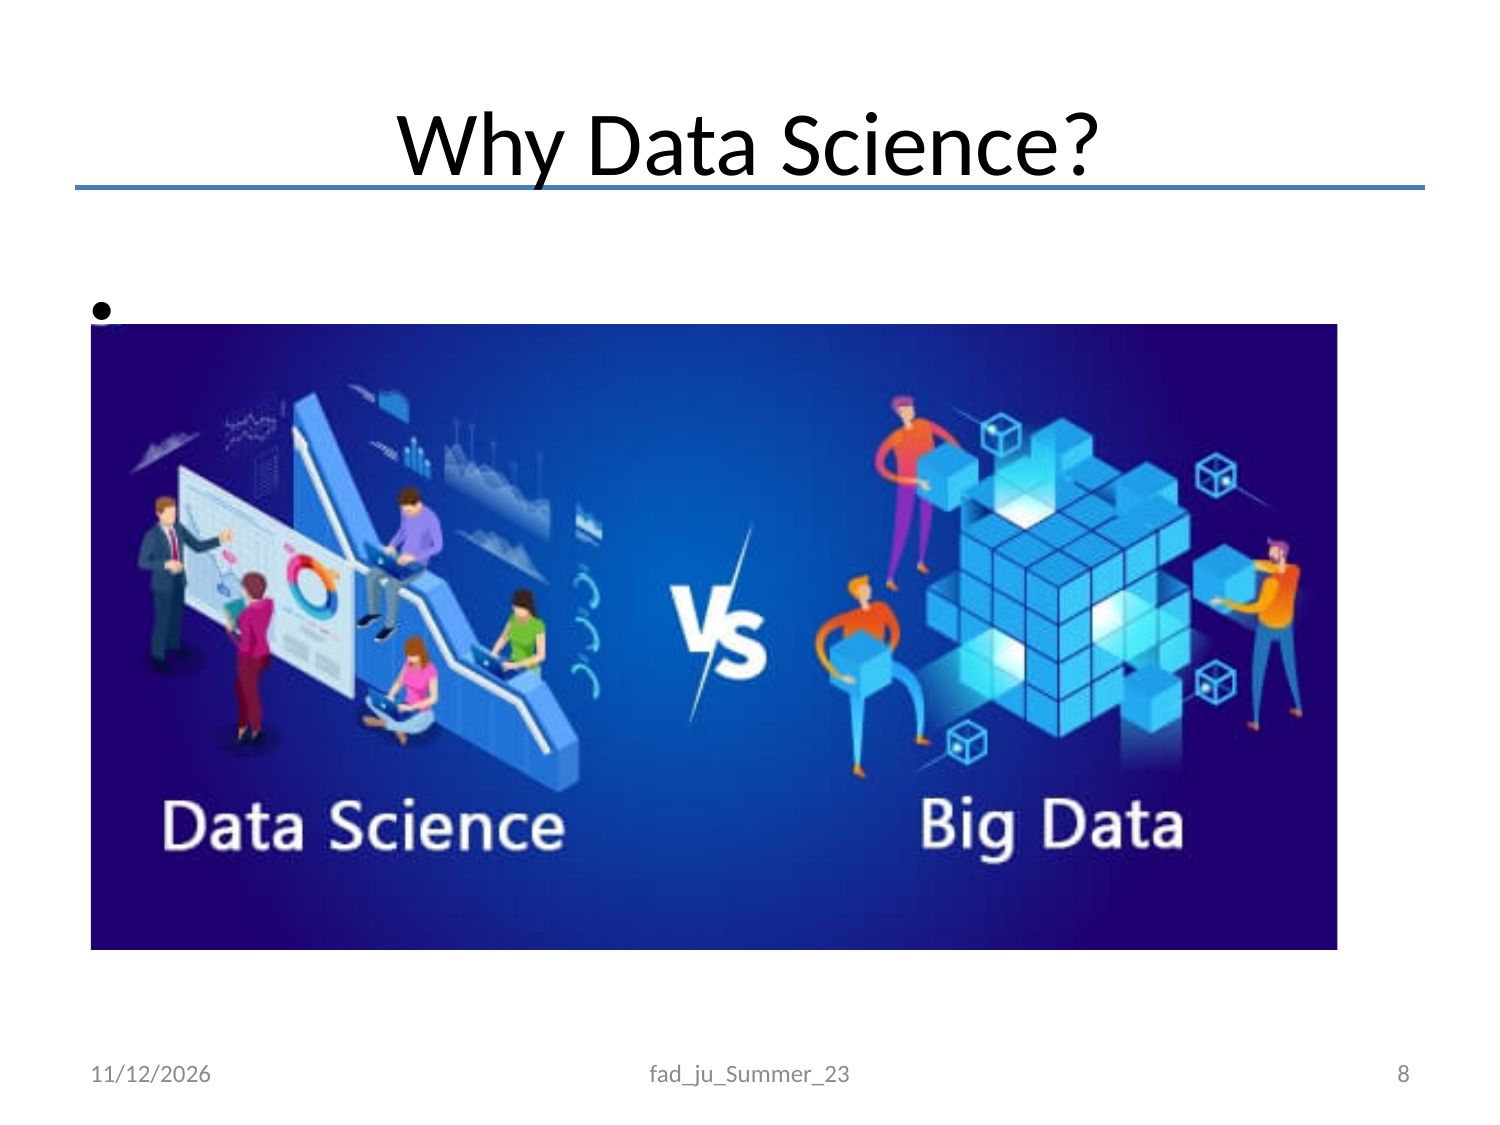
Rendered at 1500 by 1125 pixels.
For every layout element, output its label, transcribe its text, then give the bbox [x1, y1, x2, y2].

list . [75, 262, 1425, 1005]
slide_number 8 [1074, 1042, 1425, 1103]
title Why Data Science? [75, 45, 1425, 233]
footer fad_ju_Summer_23 [512, 1042, 988, 1103]
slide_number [75, 1042, 425, 1103]
picture [90, 324, 1338, 951]
